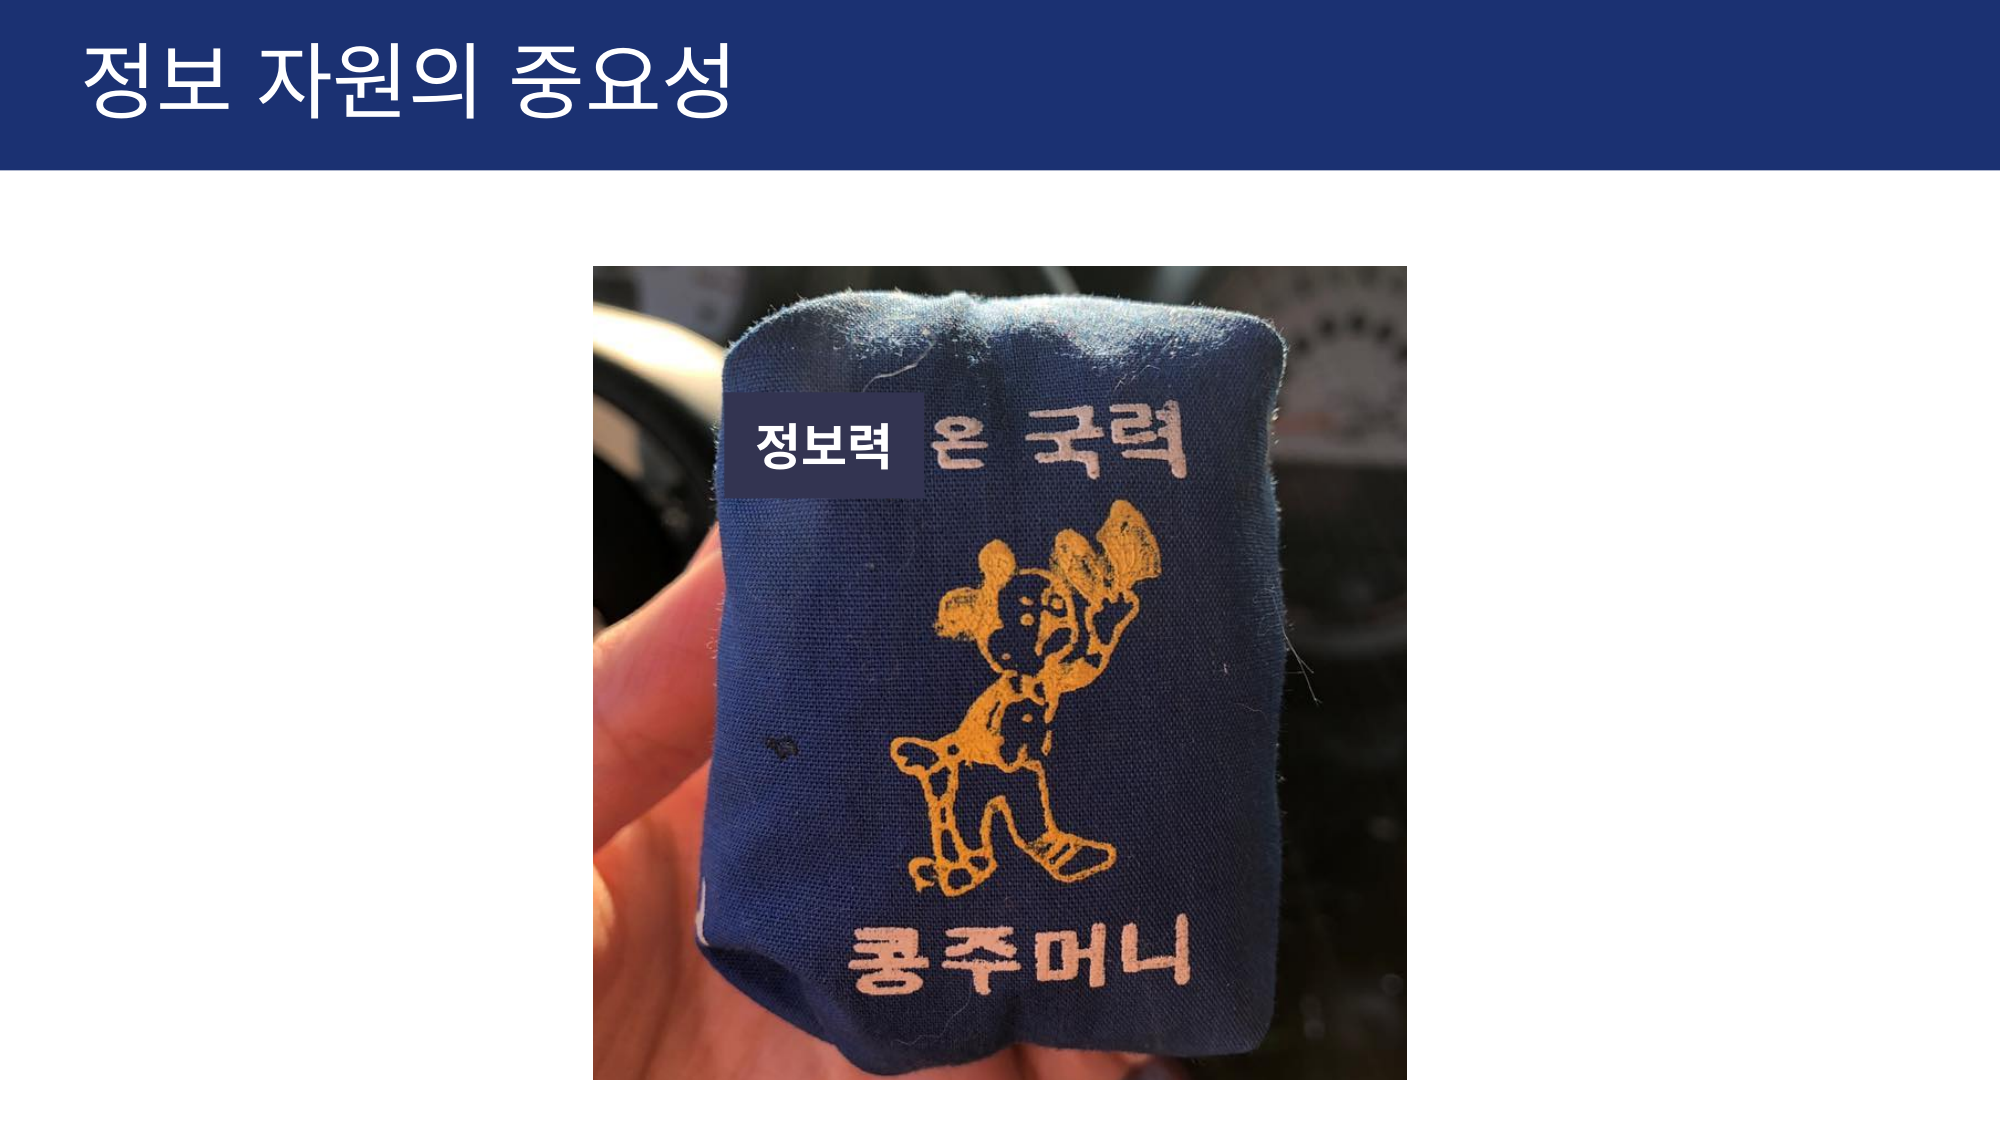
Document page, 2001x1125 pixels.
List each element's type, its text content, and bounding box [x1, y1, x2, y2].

title 정보 자원의 중요성 [65, 7, 1935, 163]
picture [593, 266, 1407, 1080]
